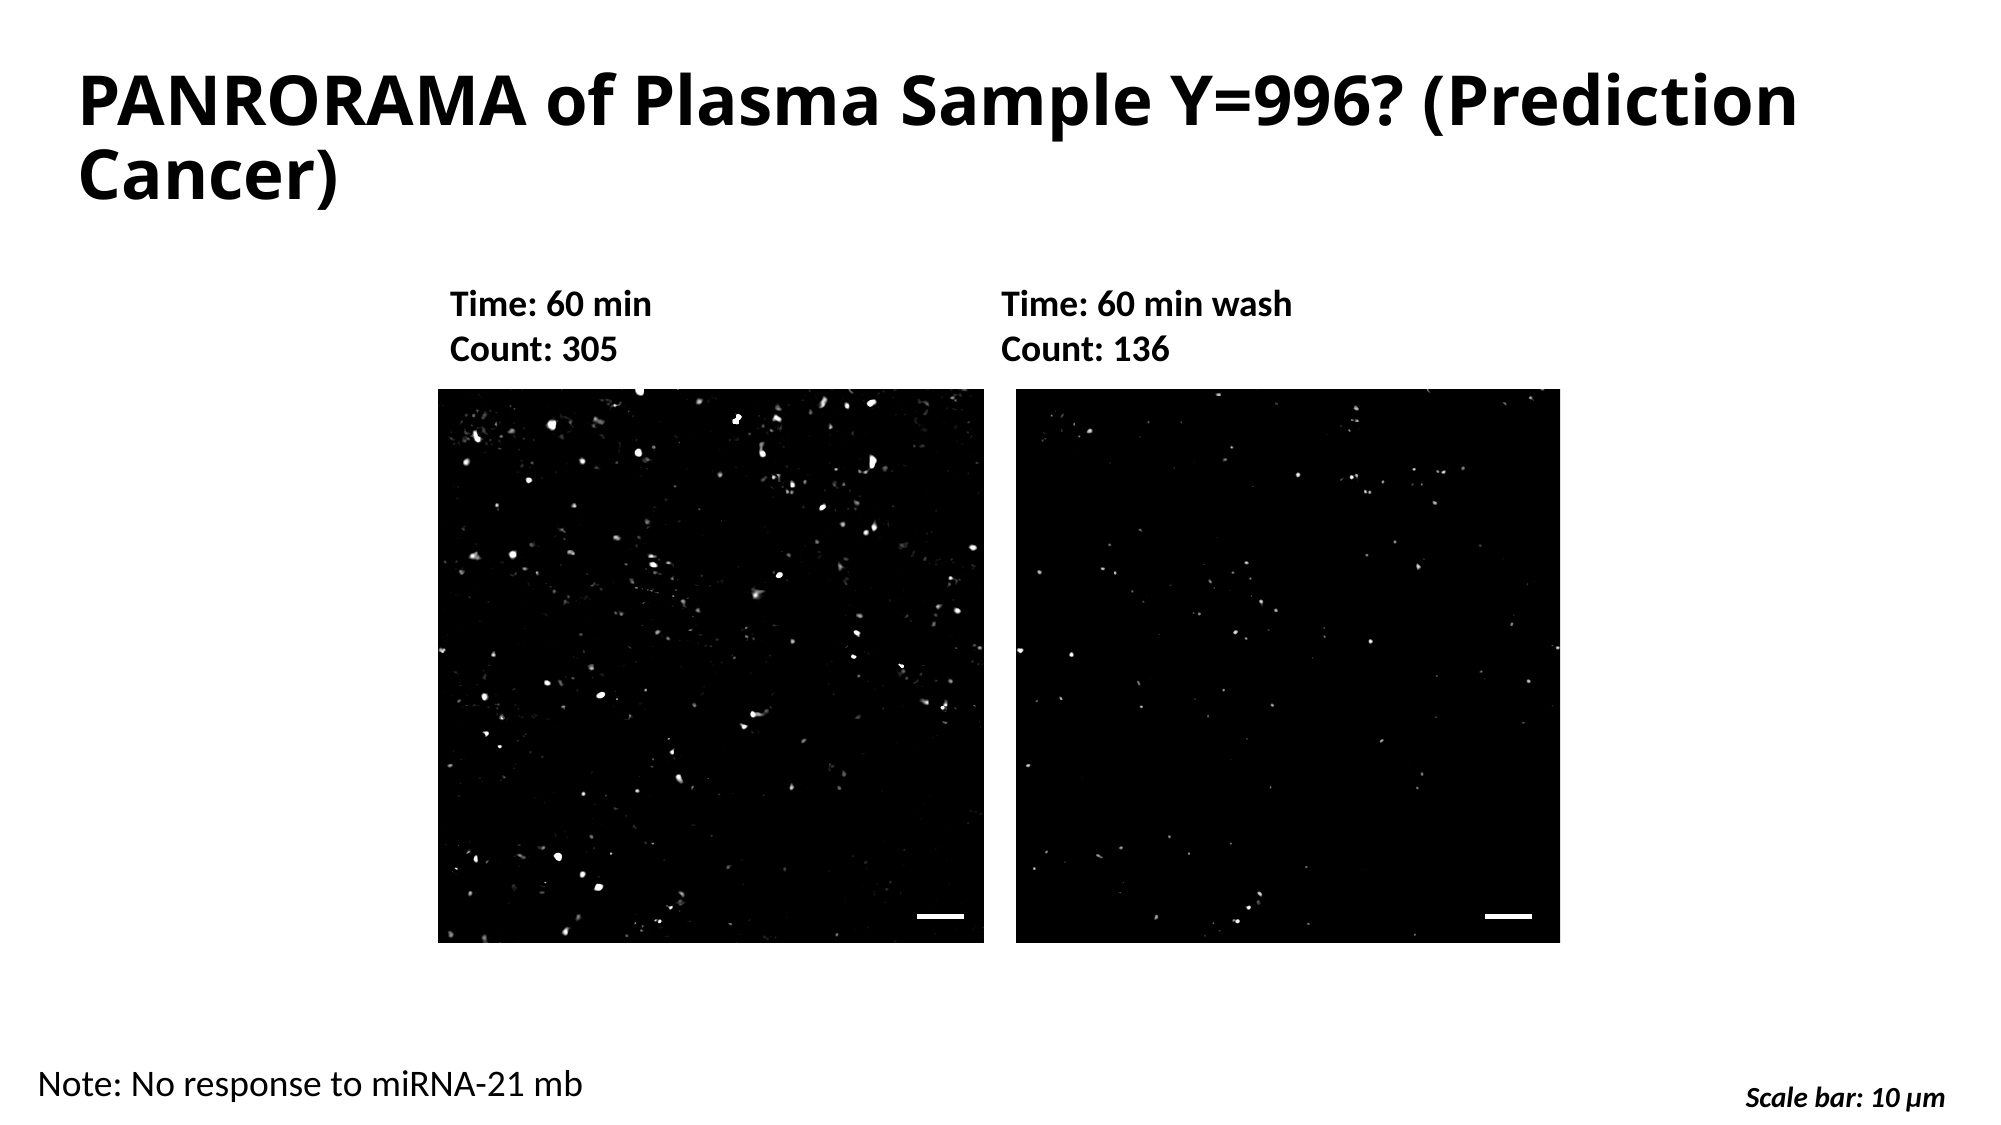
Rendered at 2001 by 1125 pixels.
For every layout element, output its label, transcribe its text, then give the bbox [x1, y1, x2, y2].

text_box Time: 60 min Count: 305 [435, 272, 824, 467]
text_box PANRORAMA of Plasma Sample Y=996? (Prediction Cancer) [62, 57, 1892, 223]
text_box Scale bar: 10 µm [1731, 1070, 2000, 1121]
text_box Time: 60 min wash Count: 136 [986, 272, 1335, 422]
picture [437, 389, 984, 943]
picture [1016, 389, 1561, 943]
text_box Note: No response to miRNA-21 mb [23, 1051, 752, 1112]
